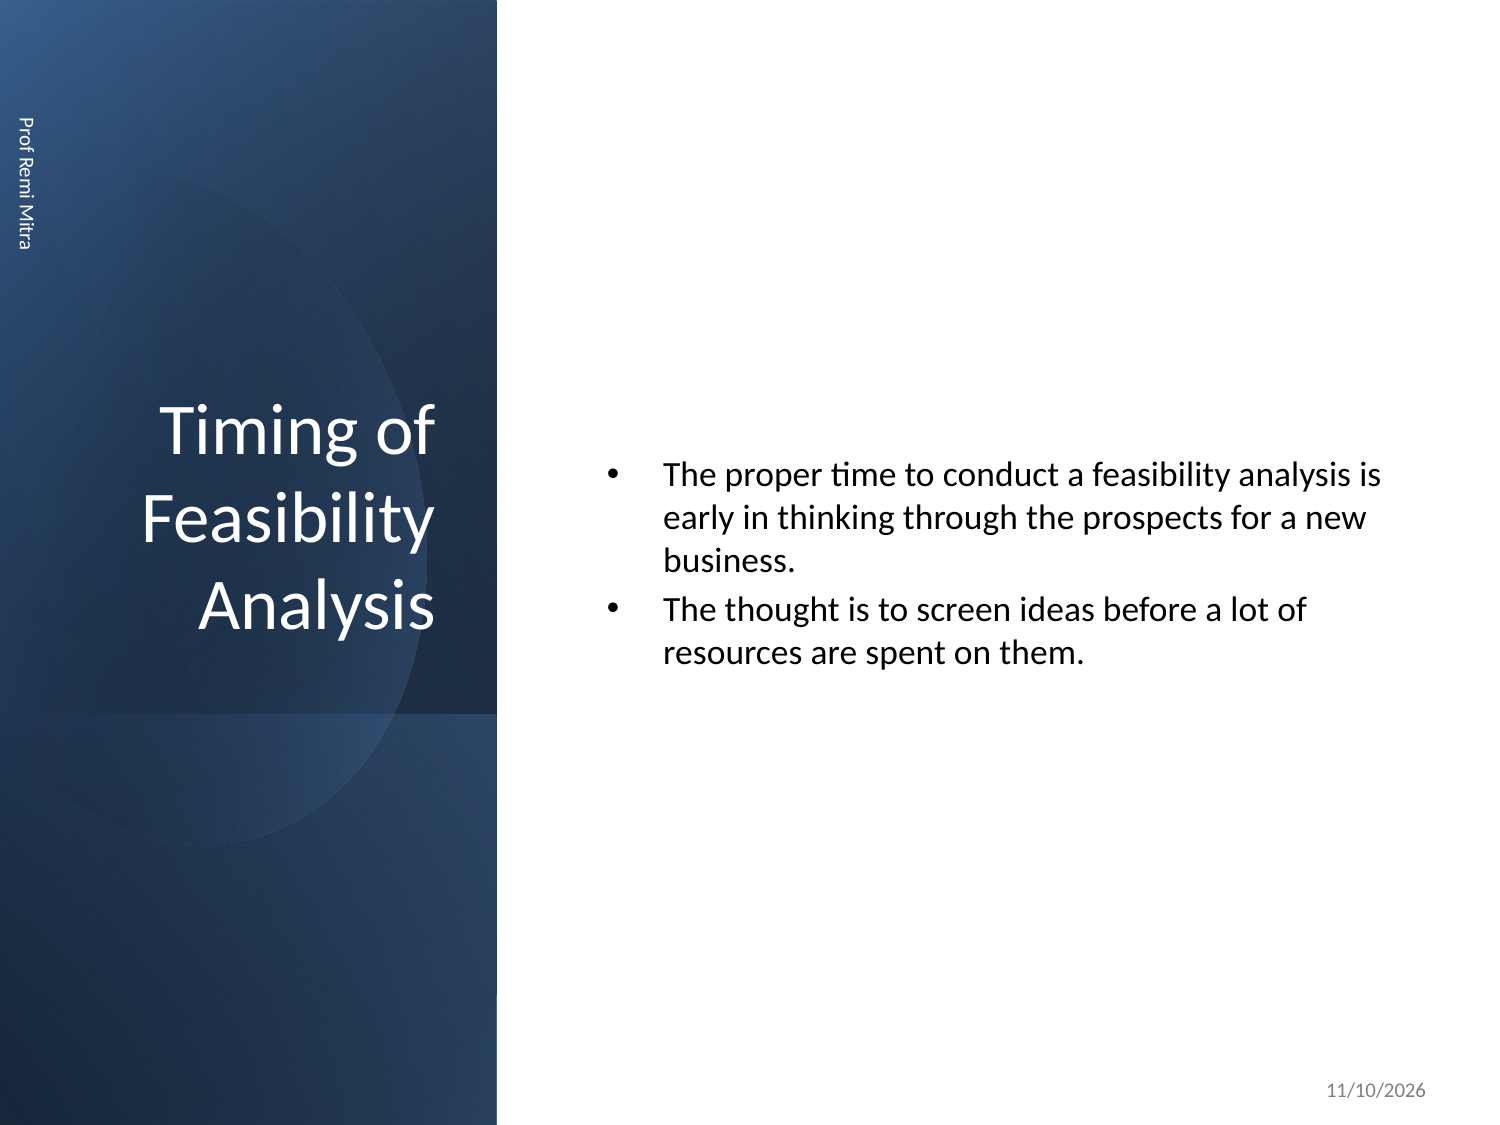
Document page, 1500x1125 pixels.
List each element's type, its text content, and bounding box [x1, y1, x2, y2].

list The proper time to conduct a feasibility analysis is early in thinking through the prospects for a new business. The thought is to screen ideas before a lot of resources are spent on them. [591, 106, 1399, 1017]
text_box [0, 0, 499, 1125]
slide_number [1103, 1058, 1442, 1119]
footer Prof Remi Mitra [0, 102, 59, 609]
text_box [499, 0, 1500, 1125]
title Timing of Feasibility Analysis [57, 96, 452, 652]
